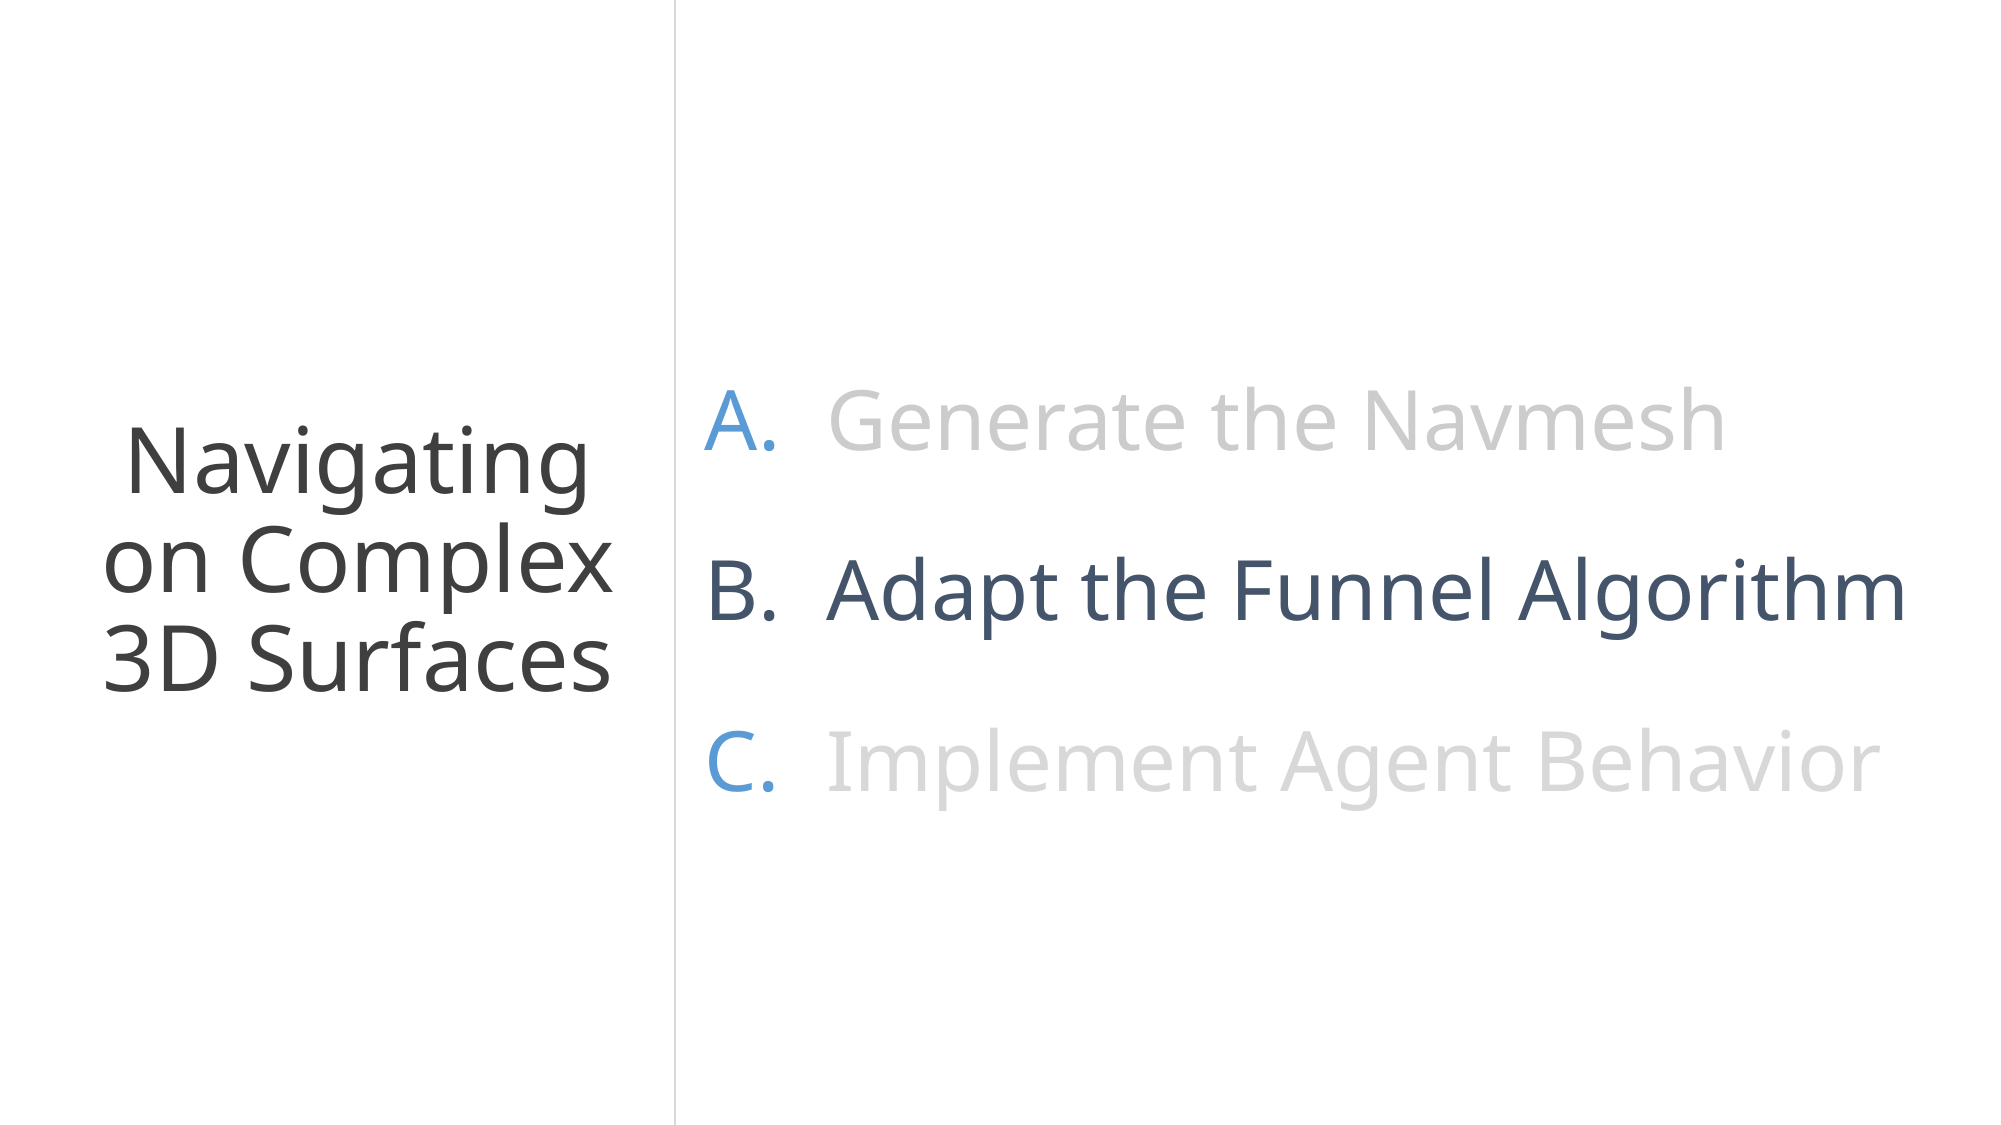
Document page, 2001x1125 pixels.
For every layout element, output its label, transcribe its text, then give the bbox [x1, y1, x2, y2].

title Navigating on Complex 3D Surfaces [56, 191, 661, 934]
list Generate the Navmesh Adapt the Funnel Algorithm Implement Agent Behavior [689, 0, 1988, 1125]
